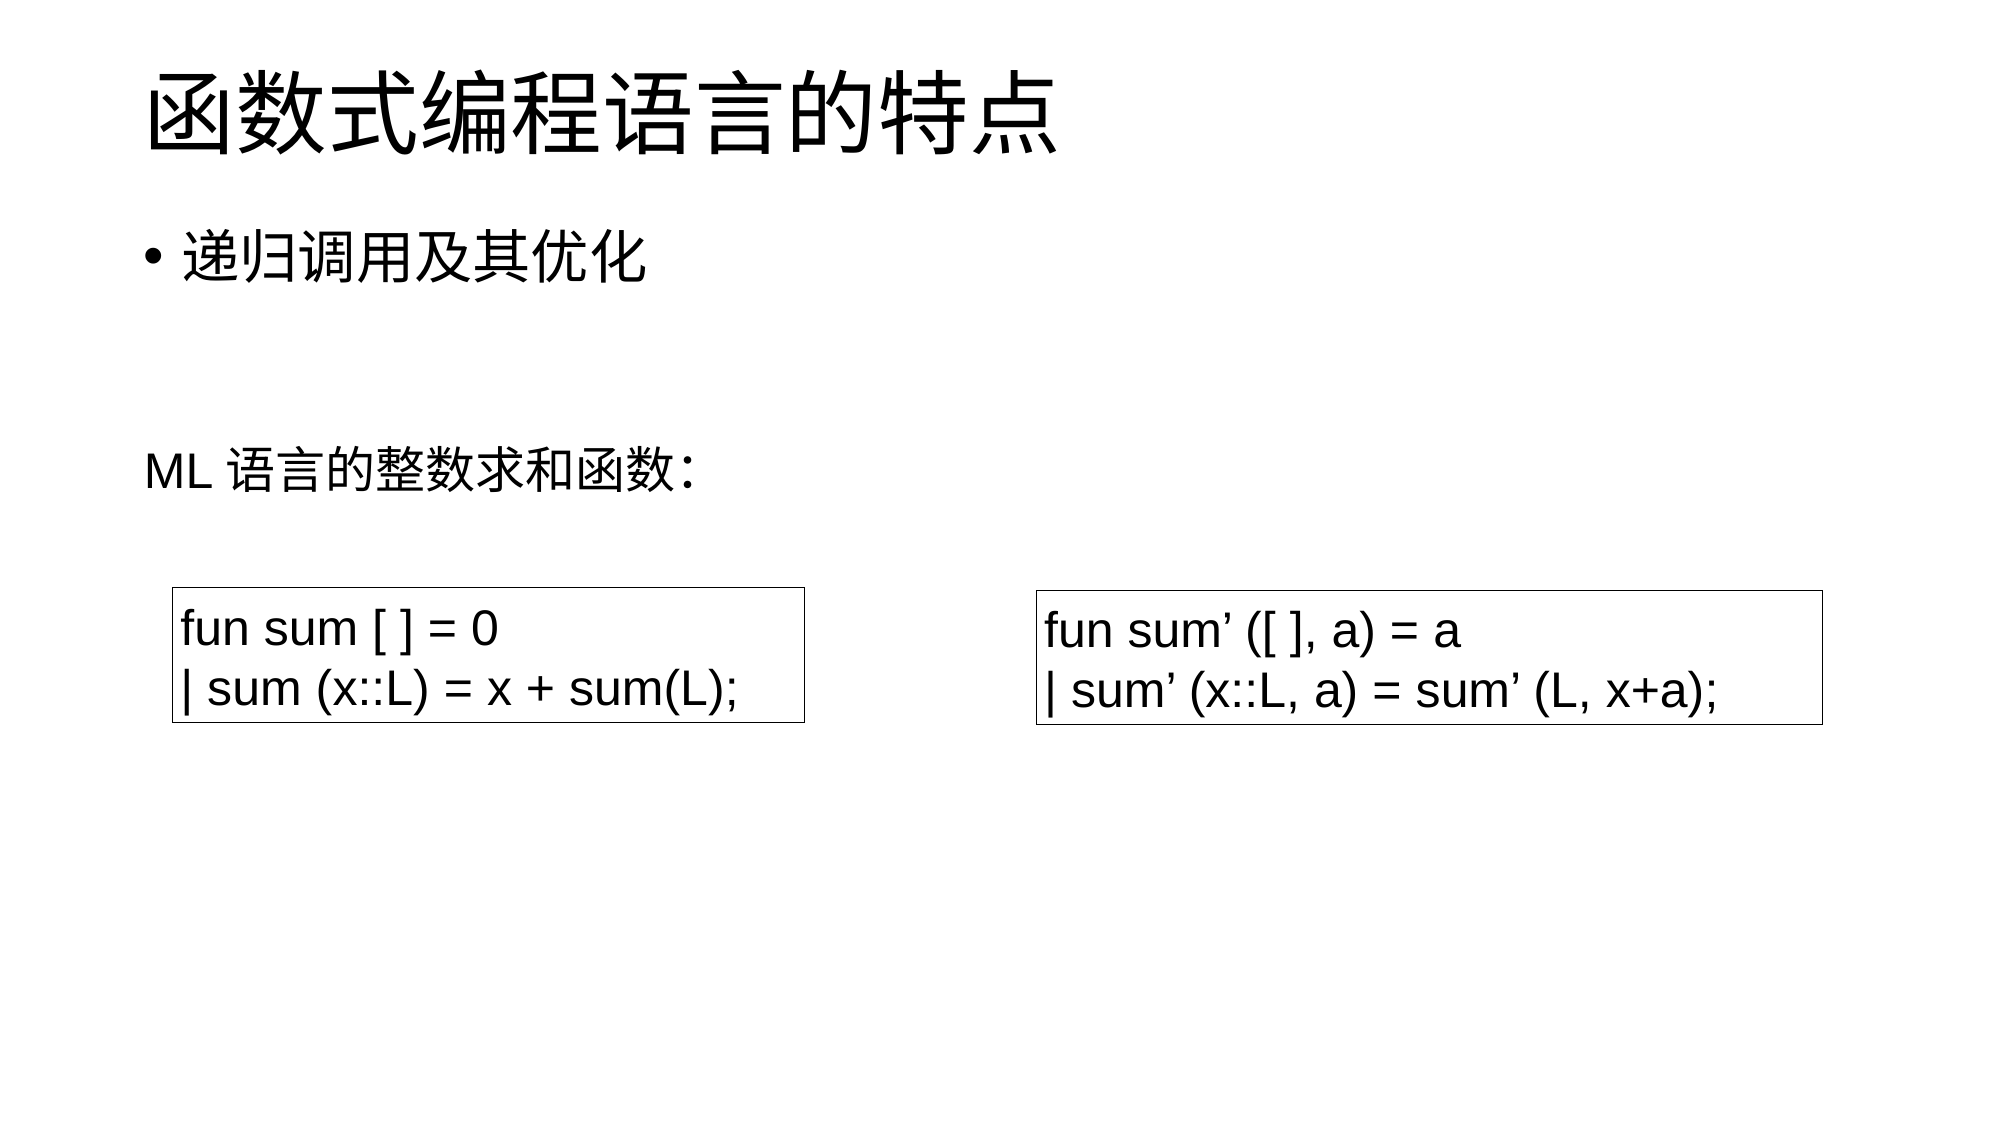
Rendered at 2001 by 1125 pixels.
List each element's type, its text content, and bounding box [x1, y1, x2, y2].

text_box fun sum’ ([ ], a) = a | sum’ (x::L, a) = sum’ (L, x+a); [1036, 590, 1823, 725]
title 函数式编程语言的特点 [135, 8, 1862, 177]
list 递归调用及其优化 [135, 177, 1862, 300]
text_box fun sum [ ] = 0 | sum (x::L) = x + sum(L); [172, 587, 805, 723]
text_box ML语言的整数求和函数： [136, 431, 1137, 507]
